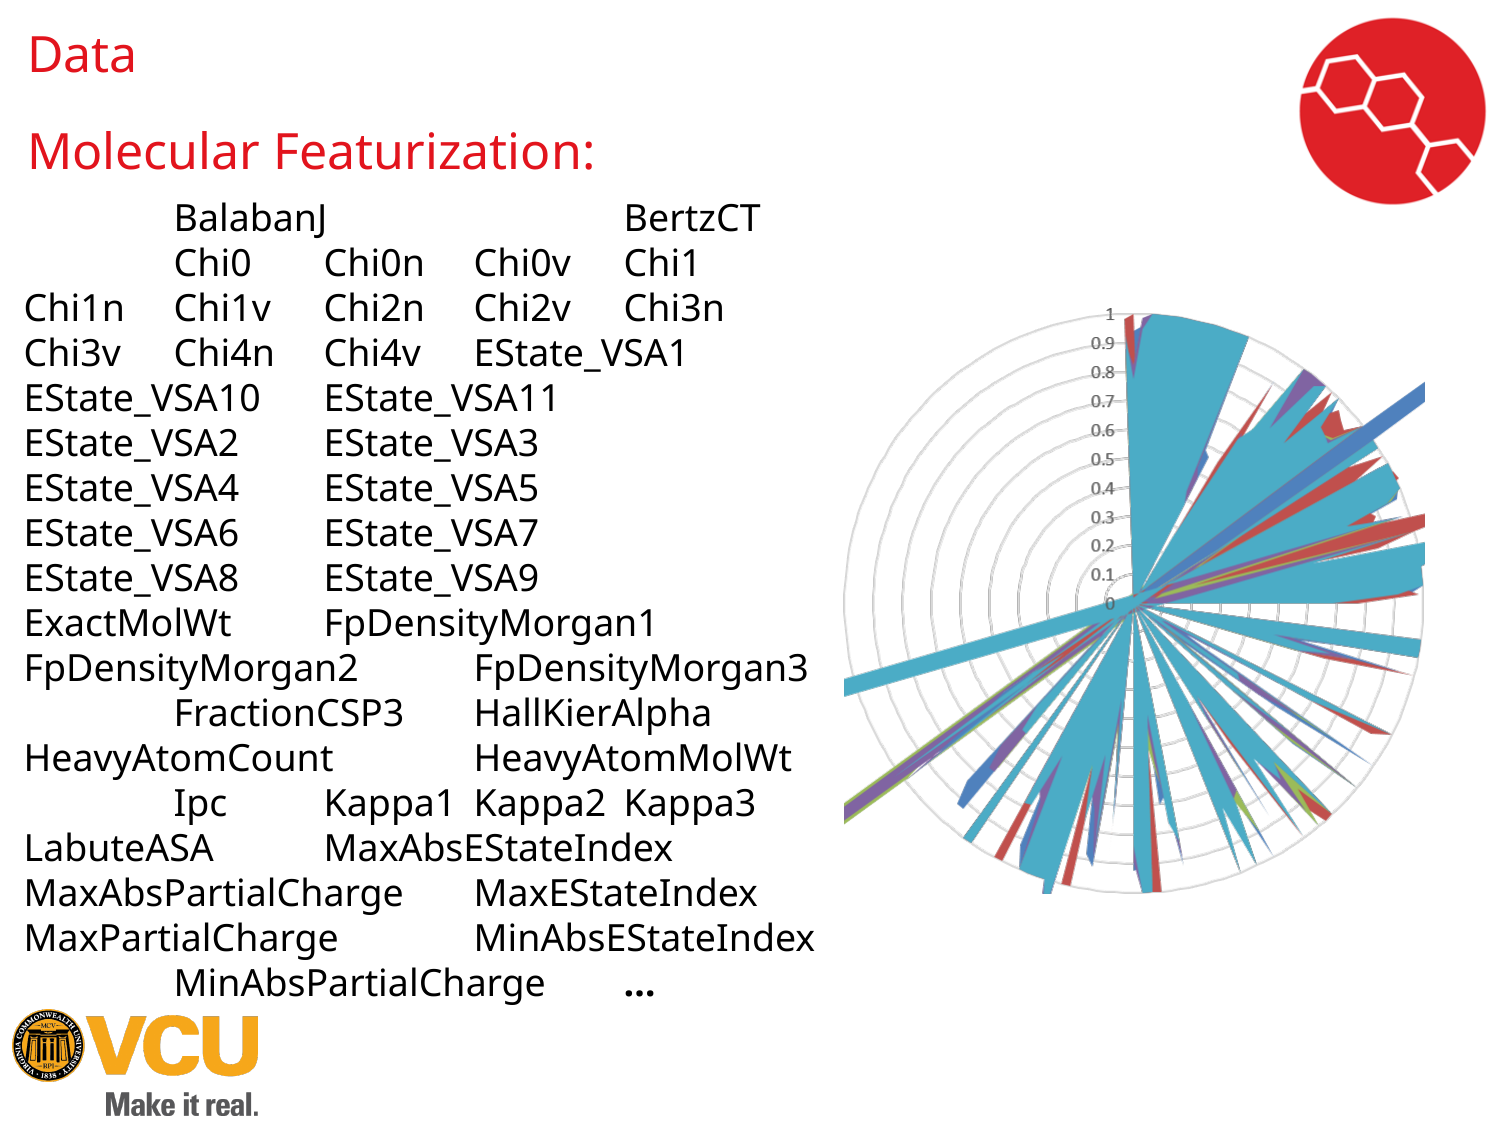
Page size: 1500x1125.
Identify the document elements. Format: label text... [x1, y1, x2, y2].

picture [816, 291, 1453, 916]
text_box BalabanJ BertzCT Chi0 Chi0n Chi0v Chi1 Chi1n Chi1v Chi2n Chi2v Chi3n Chi3v Chi4n Chi4v EState_VSA1 EState_VSA10 EState_VSA11 EState_VSA2 EState_VSA3 EState_VSA4 EState_VSA5 EState_VSA6 EState_VSA7 EState_VSA8 EState_VSA9 ExactMolWt FpDensityMorgan1 FpDensityMorgan2 FpDensityMorgan3 FractionCSP3 HallKierAlpha HeavyAtomCount HeavyAtomMolWt Ipc Kappa1 Kappa2 Kappa3 LabuteASA MaxAbsEStateIndex MaxAbsPartialCharge MaxEStateIndex MaxPartialCharge MinAbsEStateIndex MinAbsPartialCharge … [8, 187, 835, 1012]
text_box Data [12, 9, 1078, 96]
picture [1286, 7, 1496, 216]
text_box Molecular Featurization: [12, 111, 1135, 288]
picture [11, 1009, 259, 1117]
